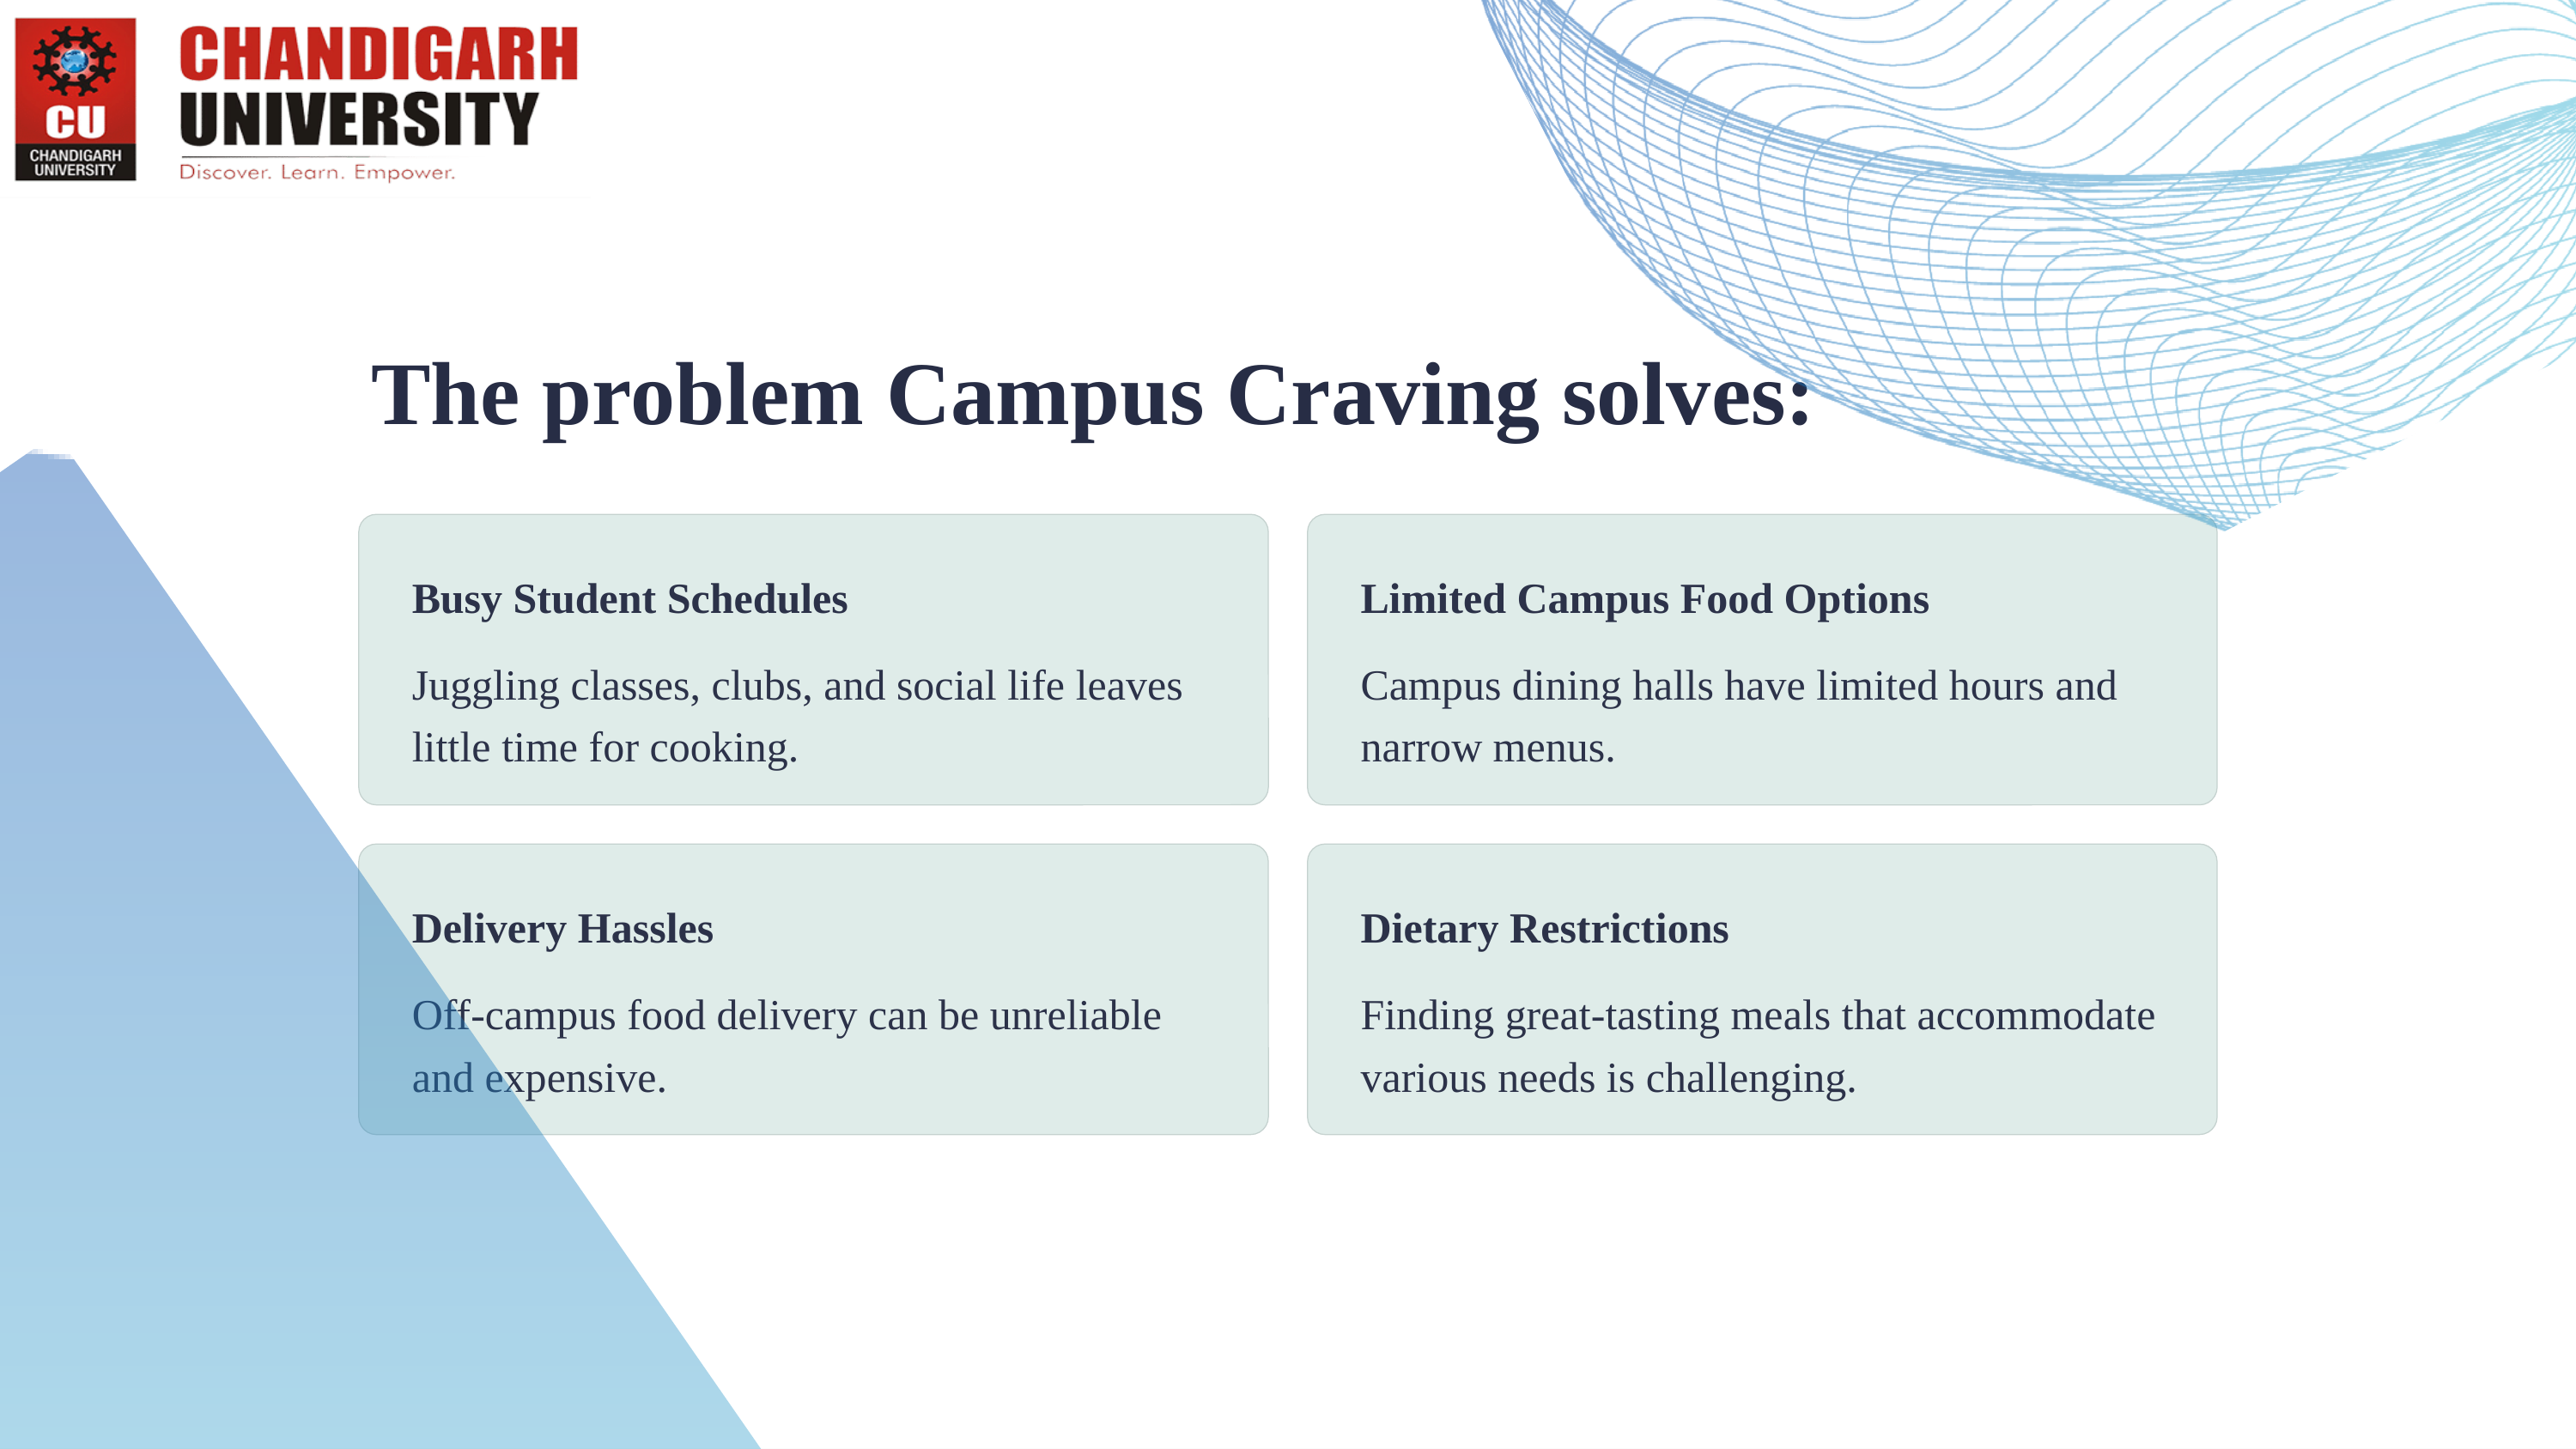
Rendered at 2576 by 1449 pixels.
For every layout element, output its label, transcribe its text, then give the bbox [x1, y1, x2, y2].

text_box [1307, 514, 2218, 805]
text_box [1476, 0, 2576, 724]
text_box The problem Campus Craving solves: [358, 313, 1699, 437]
text_box Finding great-tasting meals that accommodate various needs is challenging. [1347, 968, 2177, 1094]
text_box Busy Student Schedules [398, 555, 920, 616]
text_box [0, 433, 762, 1449]
text_box Dietary Restrictions [1347, 884, 1838, 946]
text_box [1307, 844, 2218, 1135]
text_box Off-campus food delivery can be unreliable and expensive. [428, 968, 1228, 1094]
text_box [358, 844, 1269, 1135]
text_box Campus dining halls have limited hours and narrow menus. [1347, 639, 2177, 765]
text_box Juggling classes, clubs, and social life leaves little time for cooking. [398, 639, 1228, 765]
text_box [358, 514, 1269, 805]
picture [0, 9, 591, 199]
text_box Delivery Hassles [398, 884, 889, 946]
text_box [0, 0, 2576, 1449]
text_box Limited Campus Food Options [1347, 555, 1791, 616]
